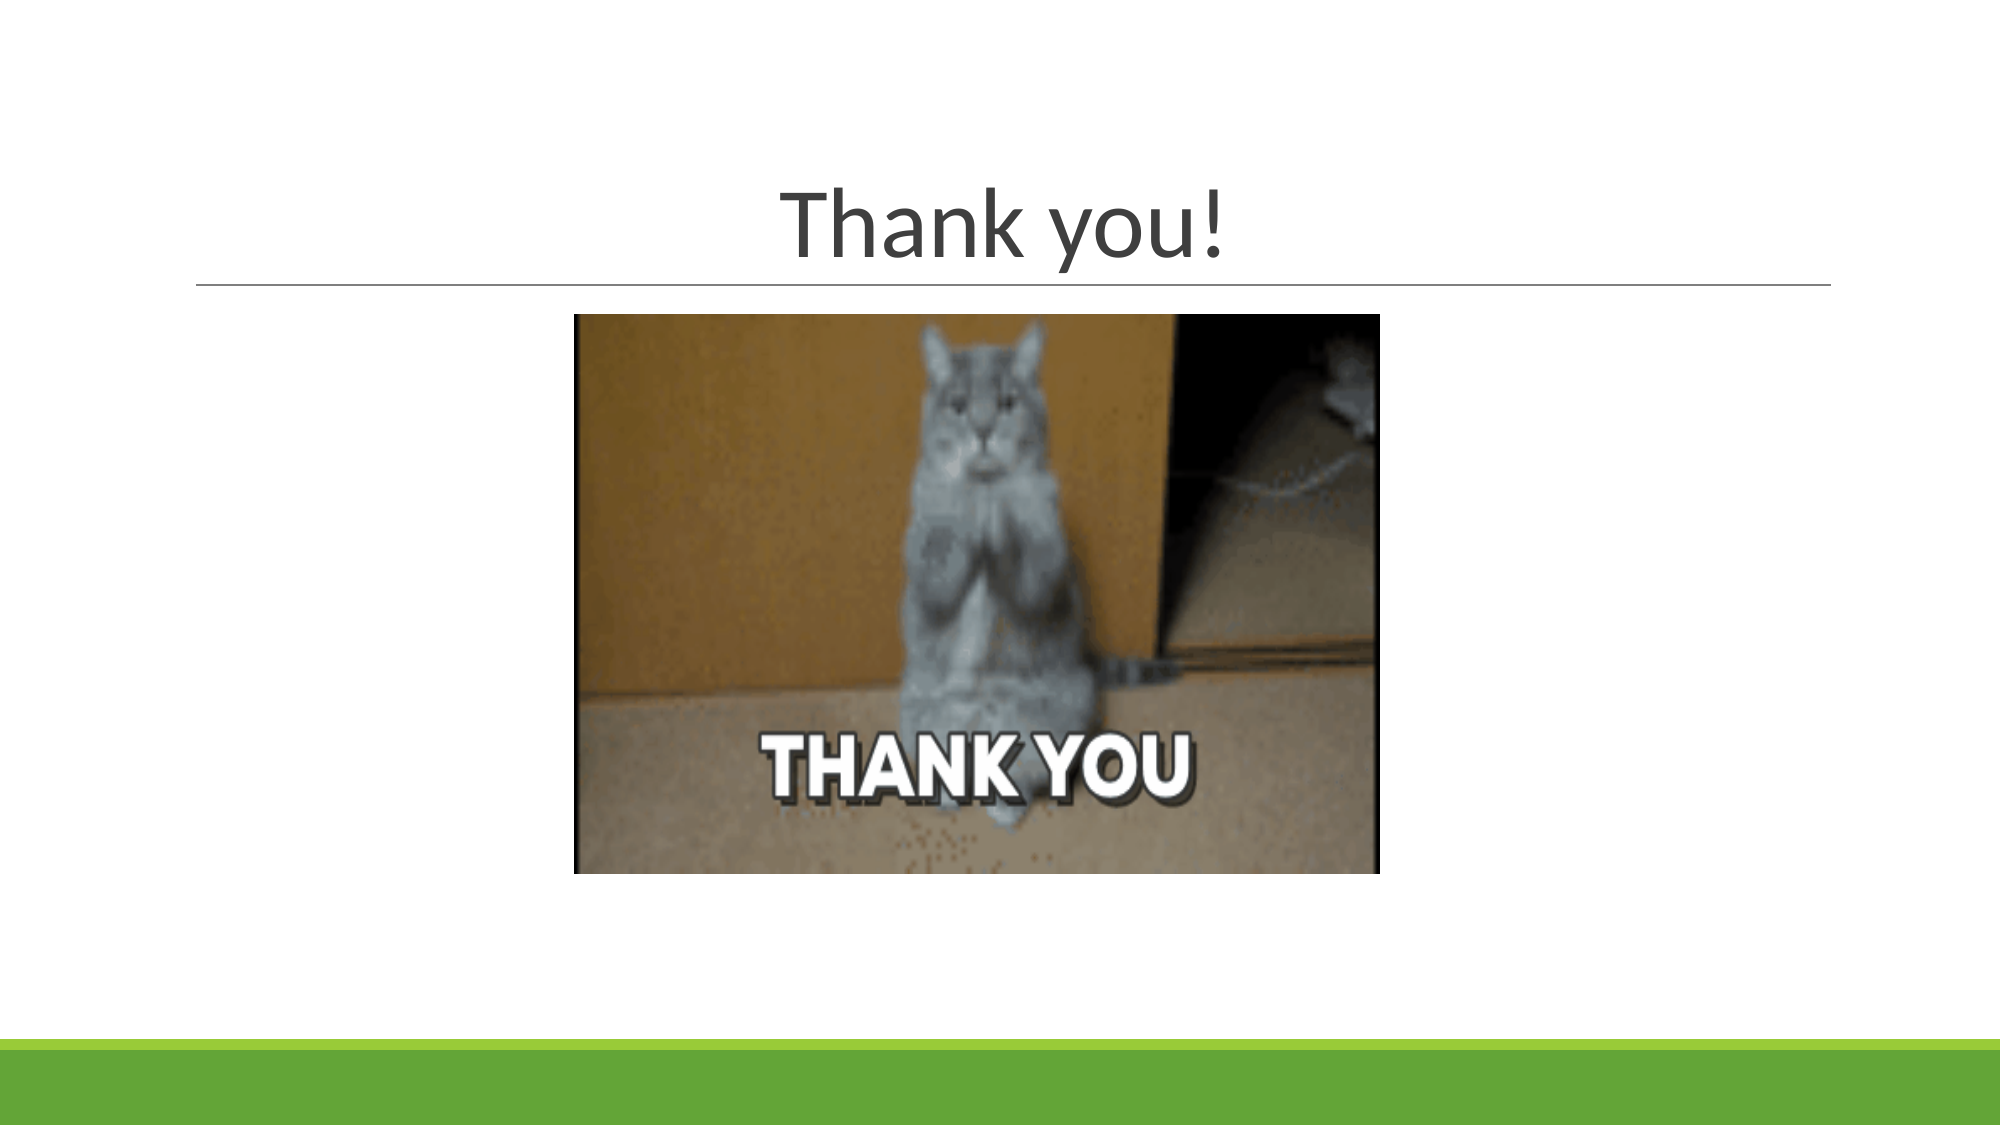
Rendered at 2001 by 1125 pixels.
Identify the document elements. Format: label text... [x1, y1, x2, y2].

title Thank you! [180, 47, 1830, 285]
picture [574, 314, 1381, 875]
